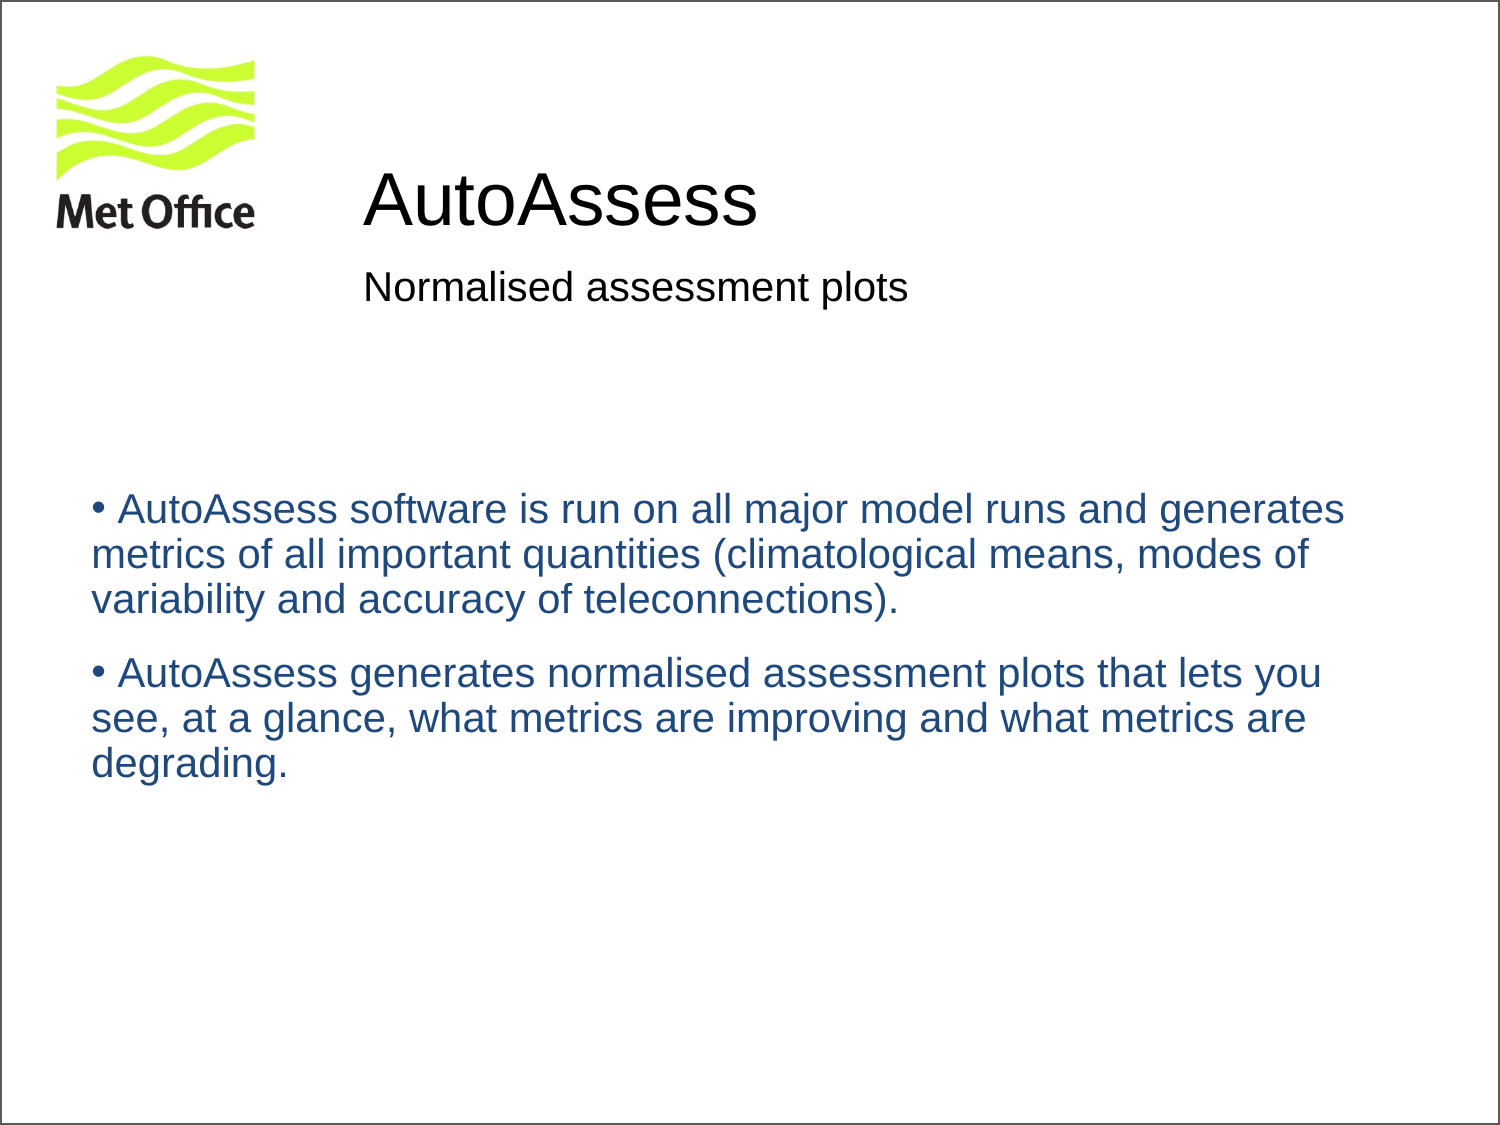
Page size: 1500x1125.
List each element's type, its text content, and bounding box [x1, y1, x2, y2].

subtitle Normalised assessment plots [348, 252, 1495, 336]
text_box AutoAssess software is run on all major model runs and generates metrics of all important quantities (climatological means, modes of variability and accuracy of teleconnections). AutoAssess generates normalised assessment plots that lets you see, at a glance, what metrics are improving and what metrics are degrading. [76, 479, 1415, 906]
title AutoAssess [348, 94, 1495, 249]
picture [24, 21, 287, 262]
